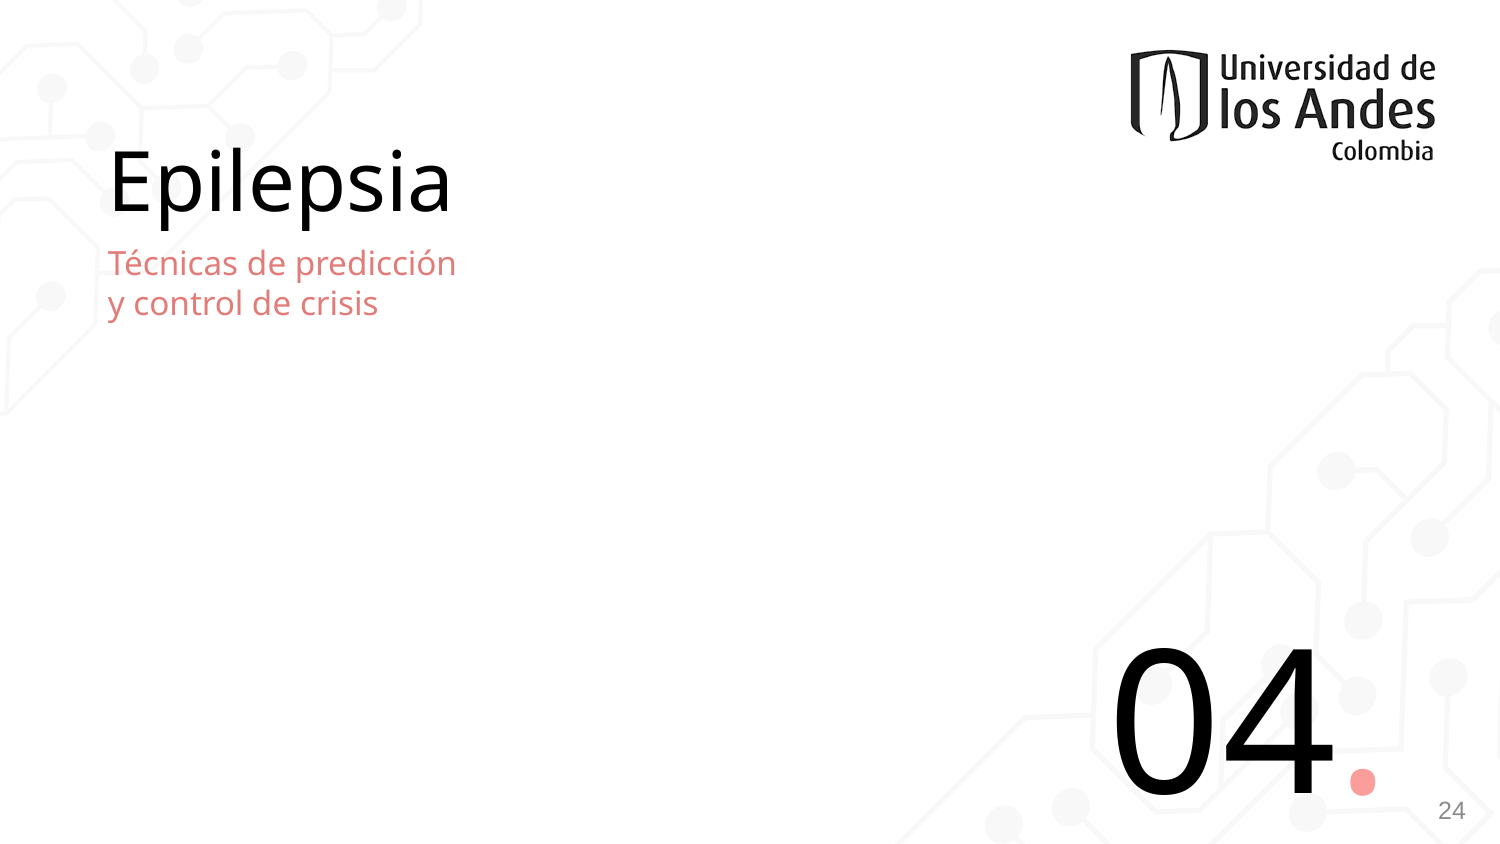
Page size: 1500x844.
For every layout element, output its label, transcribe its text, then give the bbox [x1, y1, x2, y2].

slide_number 24 [1416, 786, 1481, 832]
picture [1103, 22, 1465, 167]
title Epilepsia [92, 105, 530, 244]
text_box Técnicas de predicción y control de crisis [92, 226, 497, 357]
text_box 04. [1092, 619, 1500, 807]
